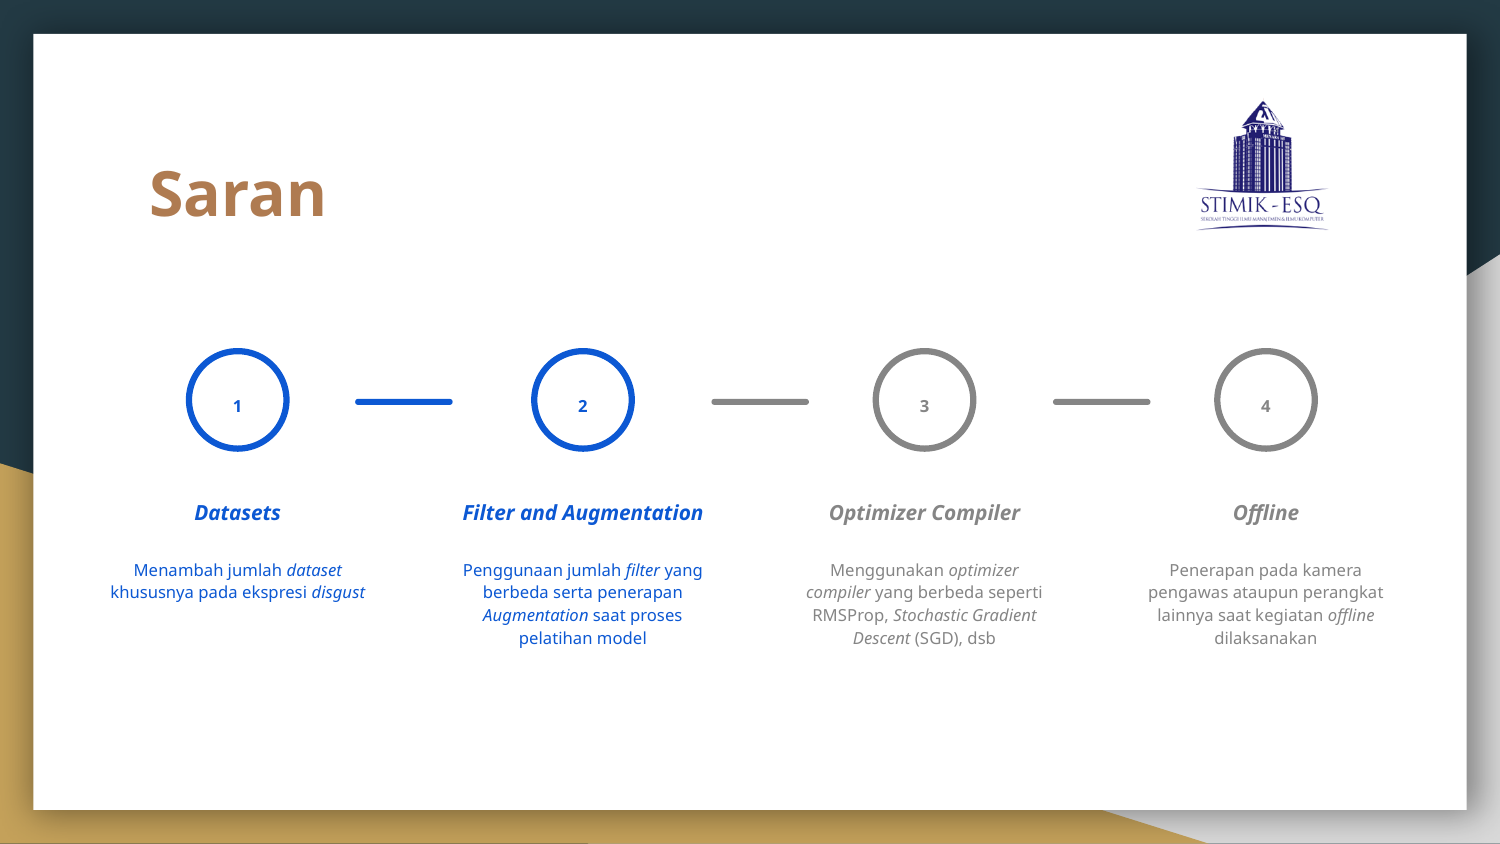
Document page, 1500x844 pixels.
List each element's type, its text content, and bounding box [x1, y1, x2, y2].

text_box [93, 350, 382, 663]
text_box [1125, 350, 1407, 663]
text_box [386, 398, 437, 405]
text_box [1070, 398, 1120, 405]
title Saran [134, 138, 1366, 296]
text_box [729, 398, 778, 405]
picture [1163, 89, 1365, 238]
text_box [784, 350, 1065, 663]
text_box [442, 350, 724, 663]
